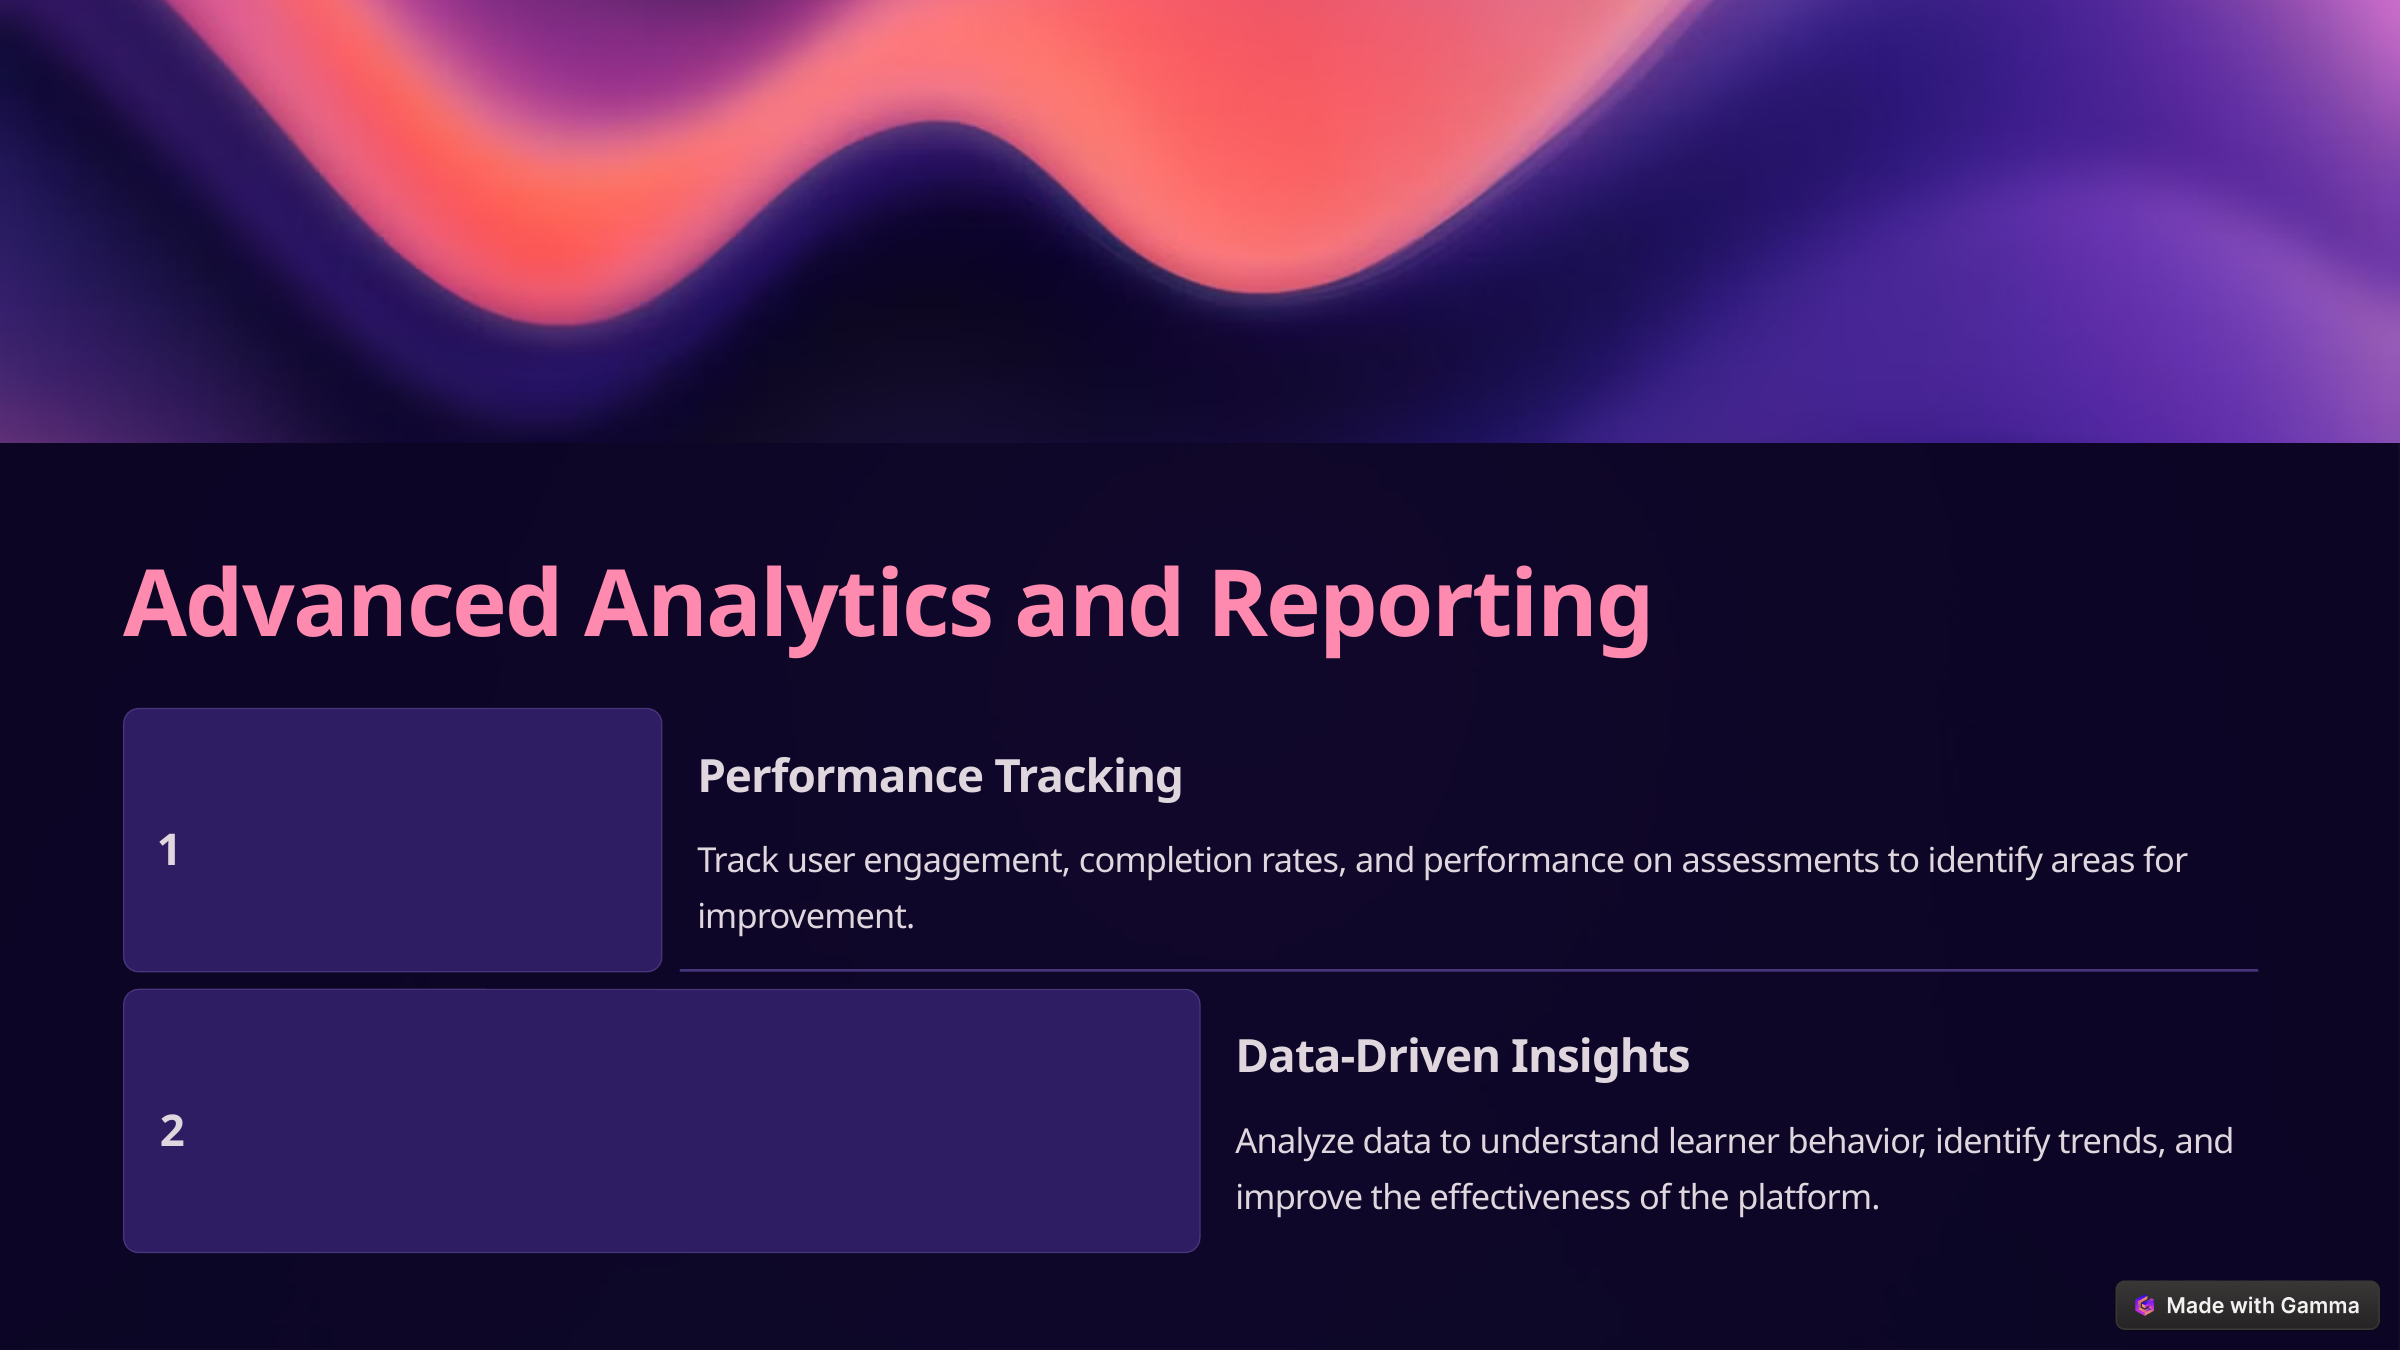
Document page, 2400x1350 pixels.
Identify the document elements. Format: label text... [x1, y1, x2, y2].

text_box 2 [160, 1085, 185, 1157]
text_box Analyze data to understand learner behavior, identify trends, and improve the effectiveness of the platform. [1235, 1104, 2241, 1218]
text_box 1 [160, 804, 179, 876]
text_box Data-Driven Insights [1235, 1024, 1700, 1083]
picture [0, 0, 2400, 443]
text_box Track user engagement, completion rates, and performance on assessments to identify areas for improvement. [697, 823, 2241, 937]
text_box Performance Tracking [697, 744, 1162, 803]
text_box [123, 708, 662, 972]
text_box [123, 989, 1200, 1253]
text_box Advanced Analytics and Reporting [123, 539, 1530, 656]
picture [2106, 1271, 2389, 1339]
